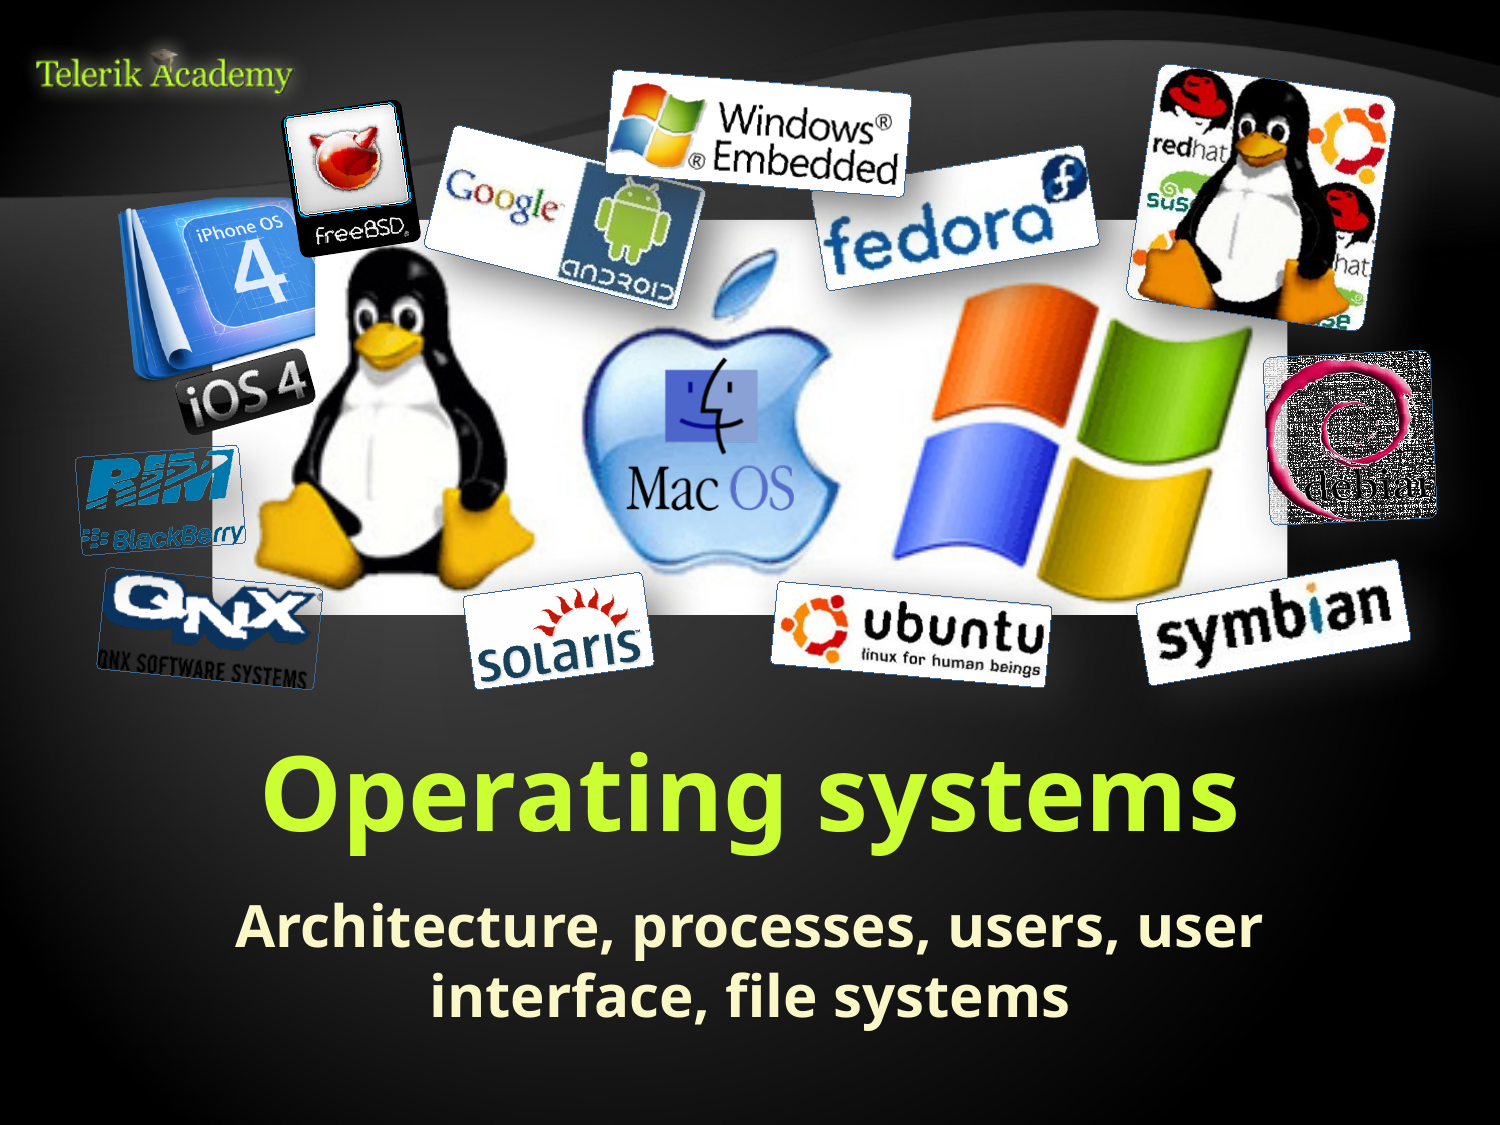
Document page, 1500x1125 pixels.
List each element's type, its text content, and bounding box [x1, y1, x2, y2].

subtitle Architecture, processes, users, user interface, file systems [137, 881, 1363, 1038]
picture [0, 0, 1500, 1125]
title Operating systems [99, 737, 1400, 850]
